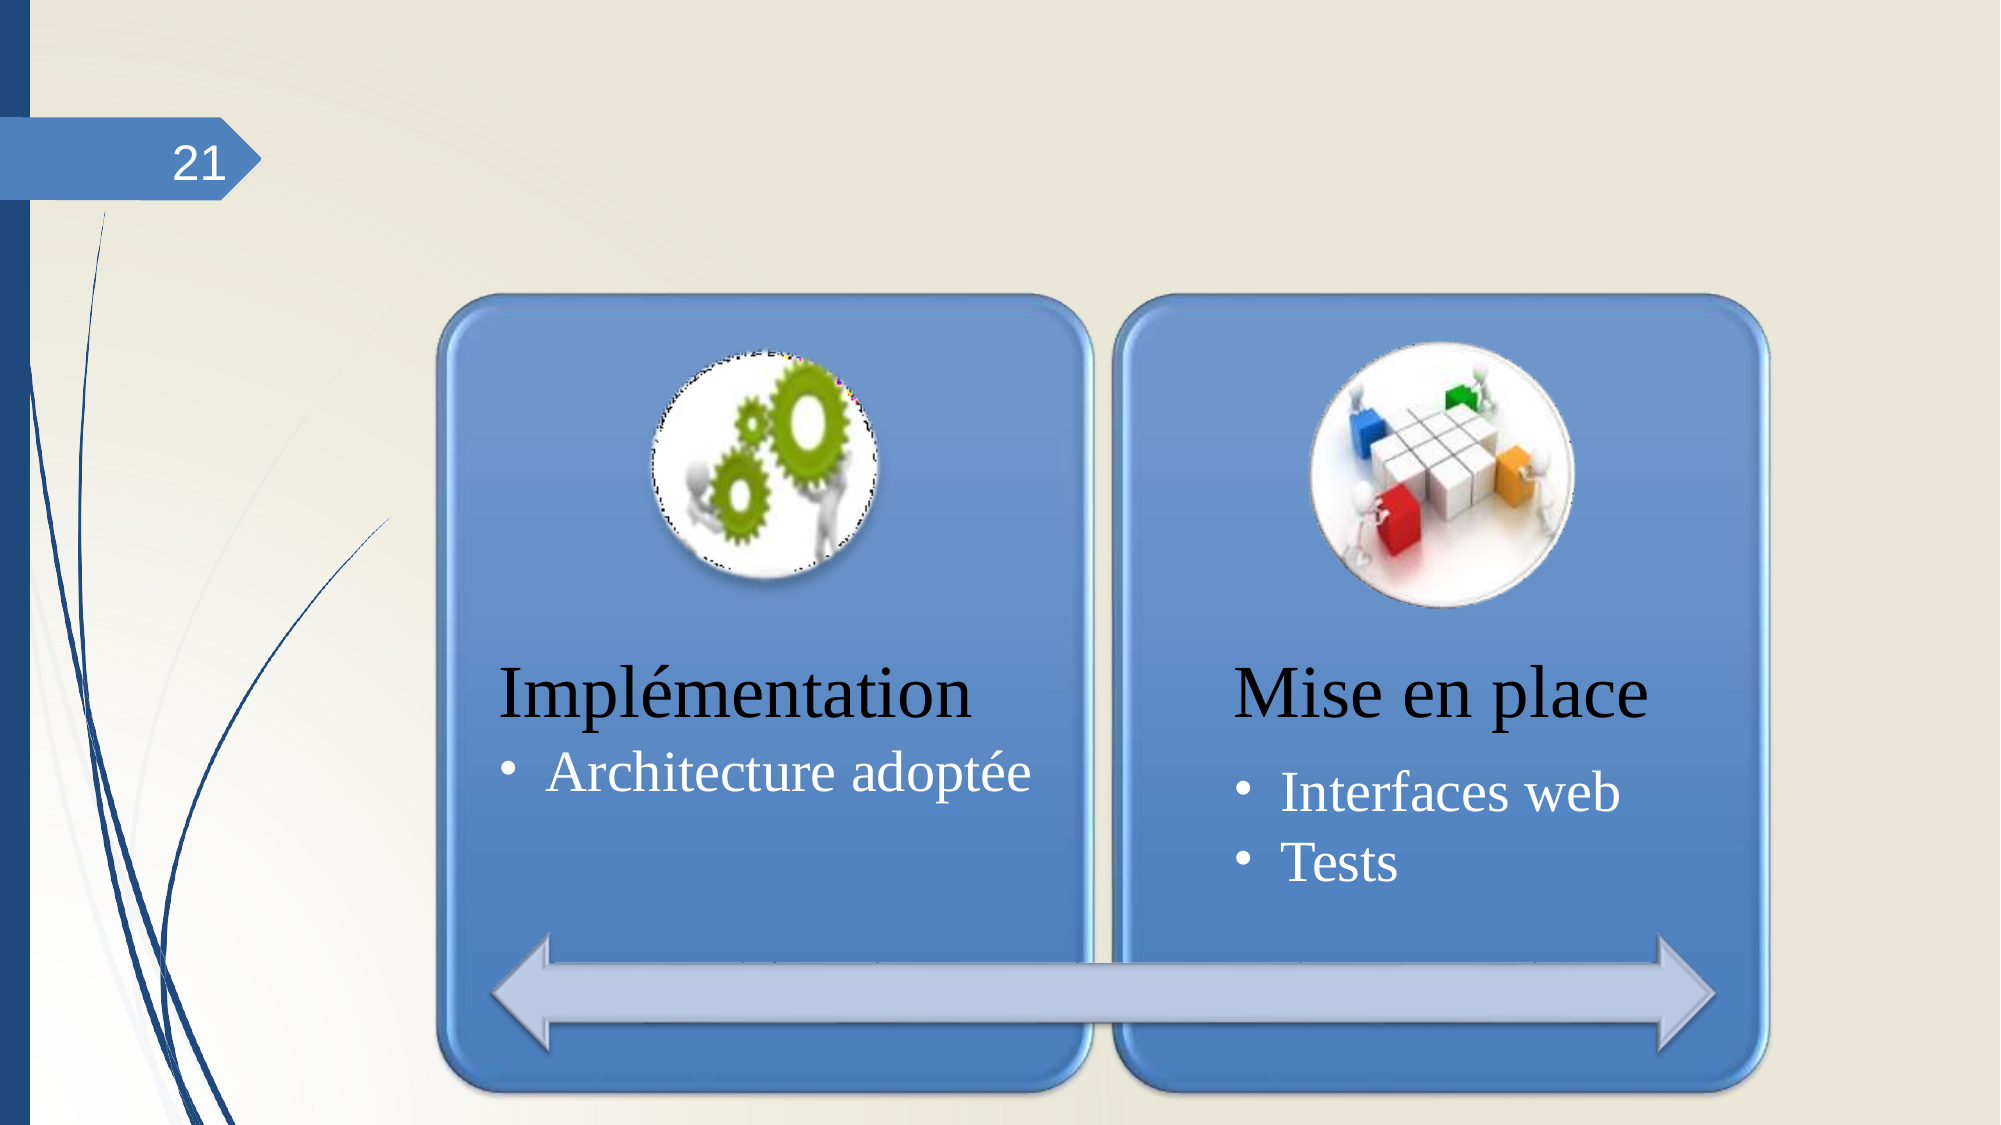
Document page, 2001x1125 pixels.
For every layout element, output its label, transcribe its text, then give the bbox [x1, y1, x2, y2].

text_box [632, 341, 900, 609]
text_box 21 [155, 122, 243, 198]
text_box [1106, 291, 1777, 1104]
text_box Mise en place Interfaces web Tests [1231, 613, 1653, 894]
text_box Implémentation Architecture adoptée [496, 613, 1036, 803]
text_box [1308, 341, 1576, 609]
text_box [430, 291, 1101, 1104]
picture [30, 0, 2000, 1125]
text_box [483, 930, 1724, 1065]
